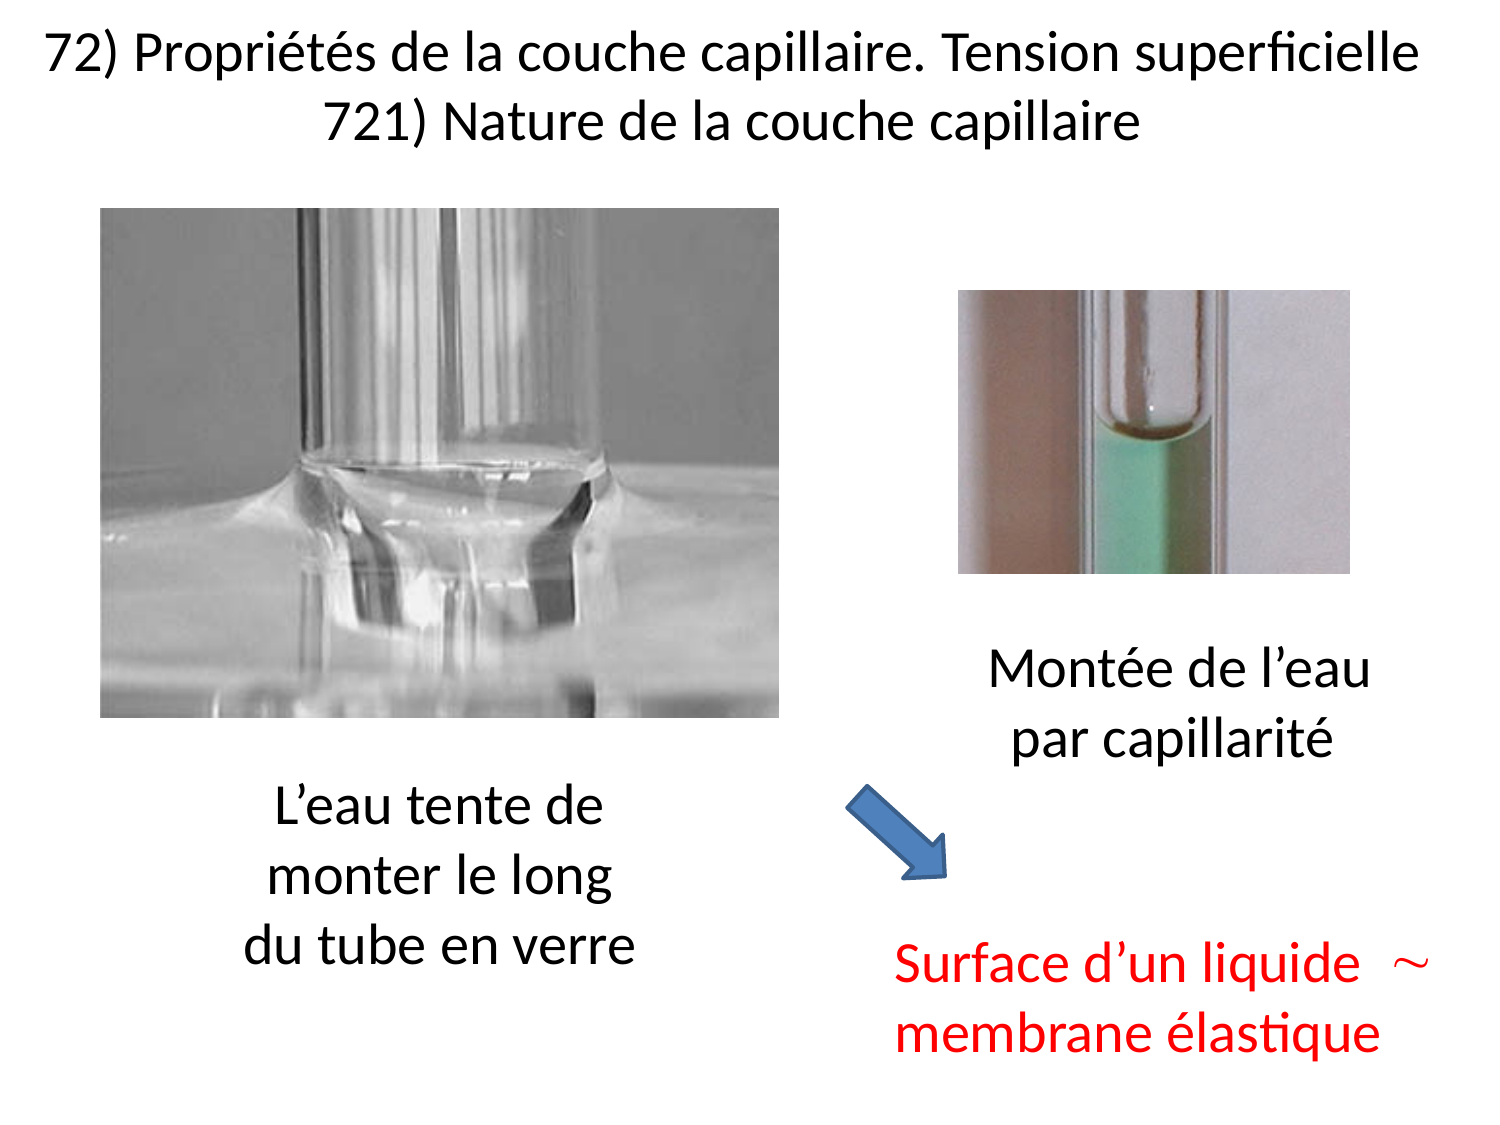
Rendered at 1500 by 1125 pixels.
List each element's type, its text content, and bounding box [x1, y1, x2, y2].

text_box [845, 783, 947, 881]
text_box Surface d’un liquide  membrane élastique [879, 916, 1459, 1072]
text_box Montée de l’eau par capillarité [966, 621, 1393, 777]
picture [958, 290, 1350, 574]
title 72) Propriétés de la couche capillaire. Tension superficielle 721) Nature de la couche capillaire [0, 0, 1500, 200]
text_box L’eau tente de monter le long du tube en verre [227, 758, 653, 984]
picture [100, 207, 780, 719]
